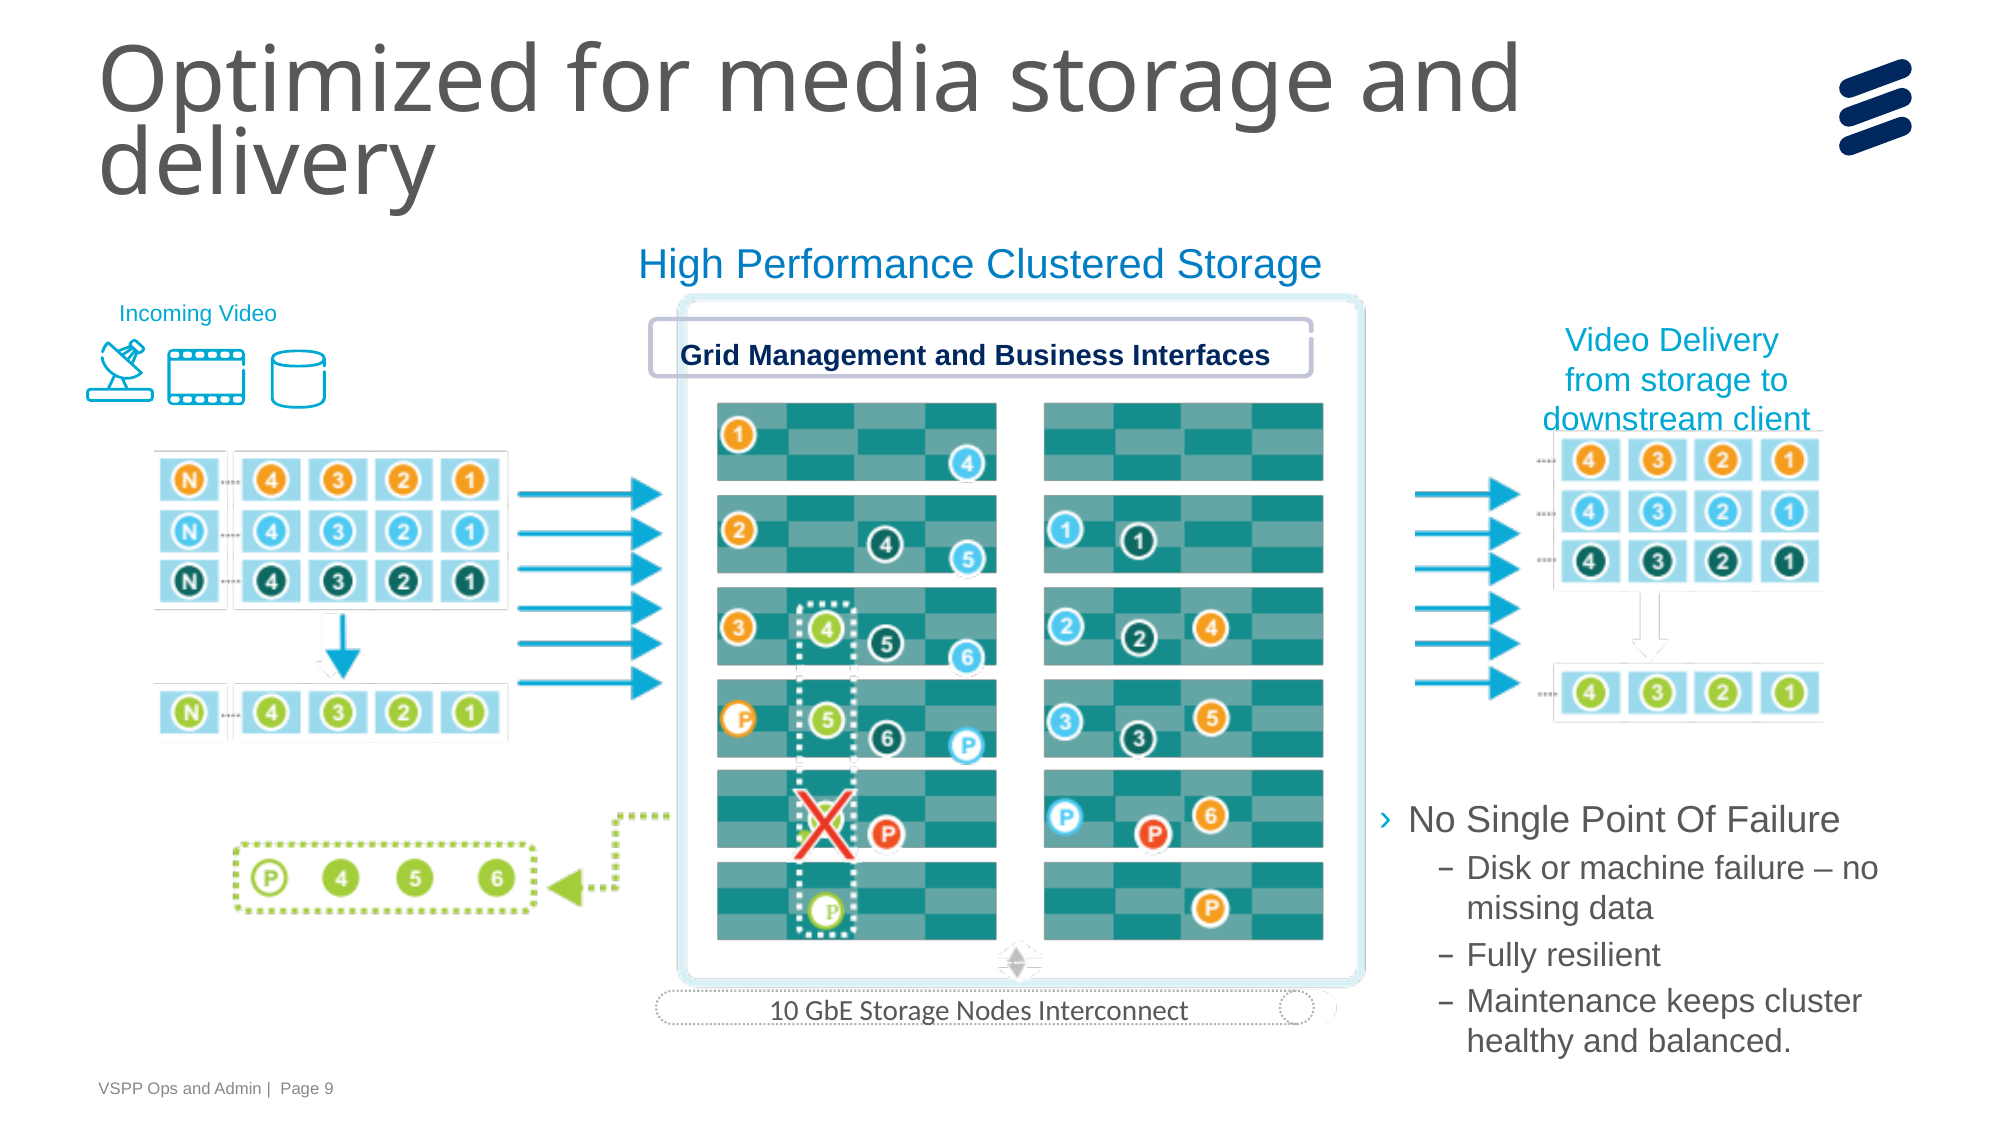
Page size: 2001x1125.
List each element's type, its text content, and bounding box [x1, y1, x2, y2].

title Optimized for media storage and delivery [85, 39, 1726, 218]
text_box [85, 229, 1888, 1035]
list No Single Point Of Failure Disk or machine failure – no missing data Fully resilient Maintenance keeps cluster healthy and balanced. [1367, 782, 1914, 1083]
